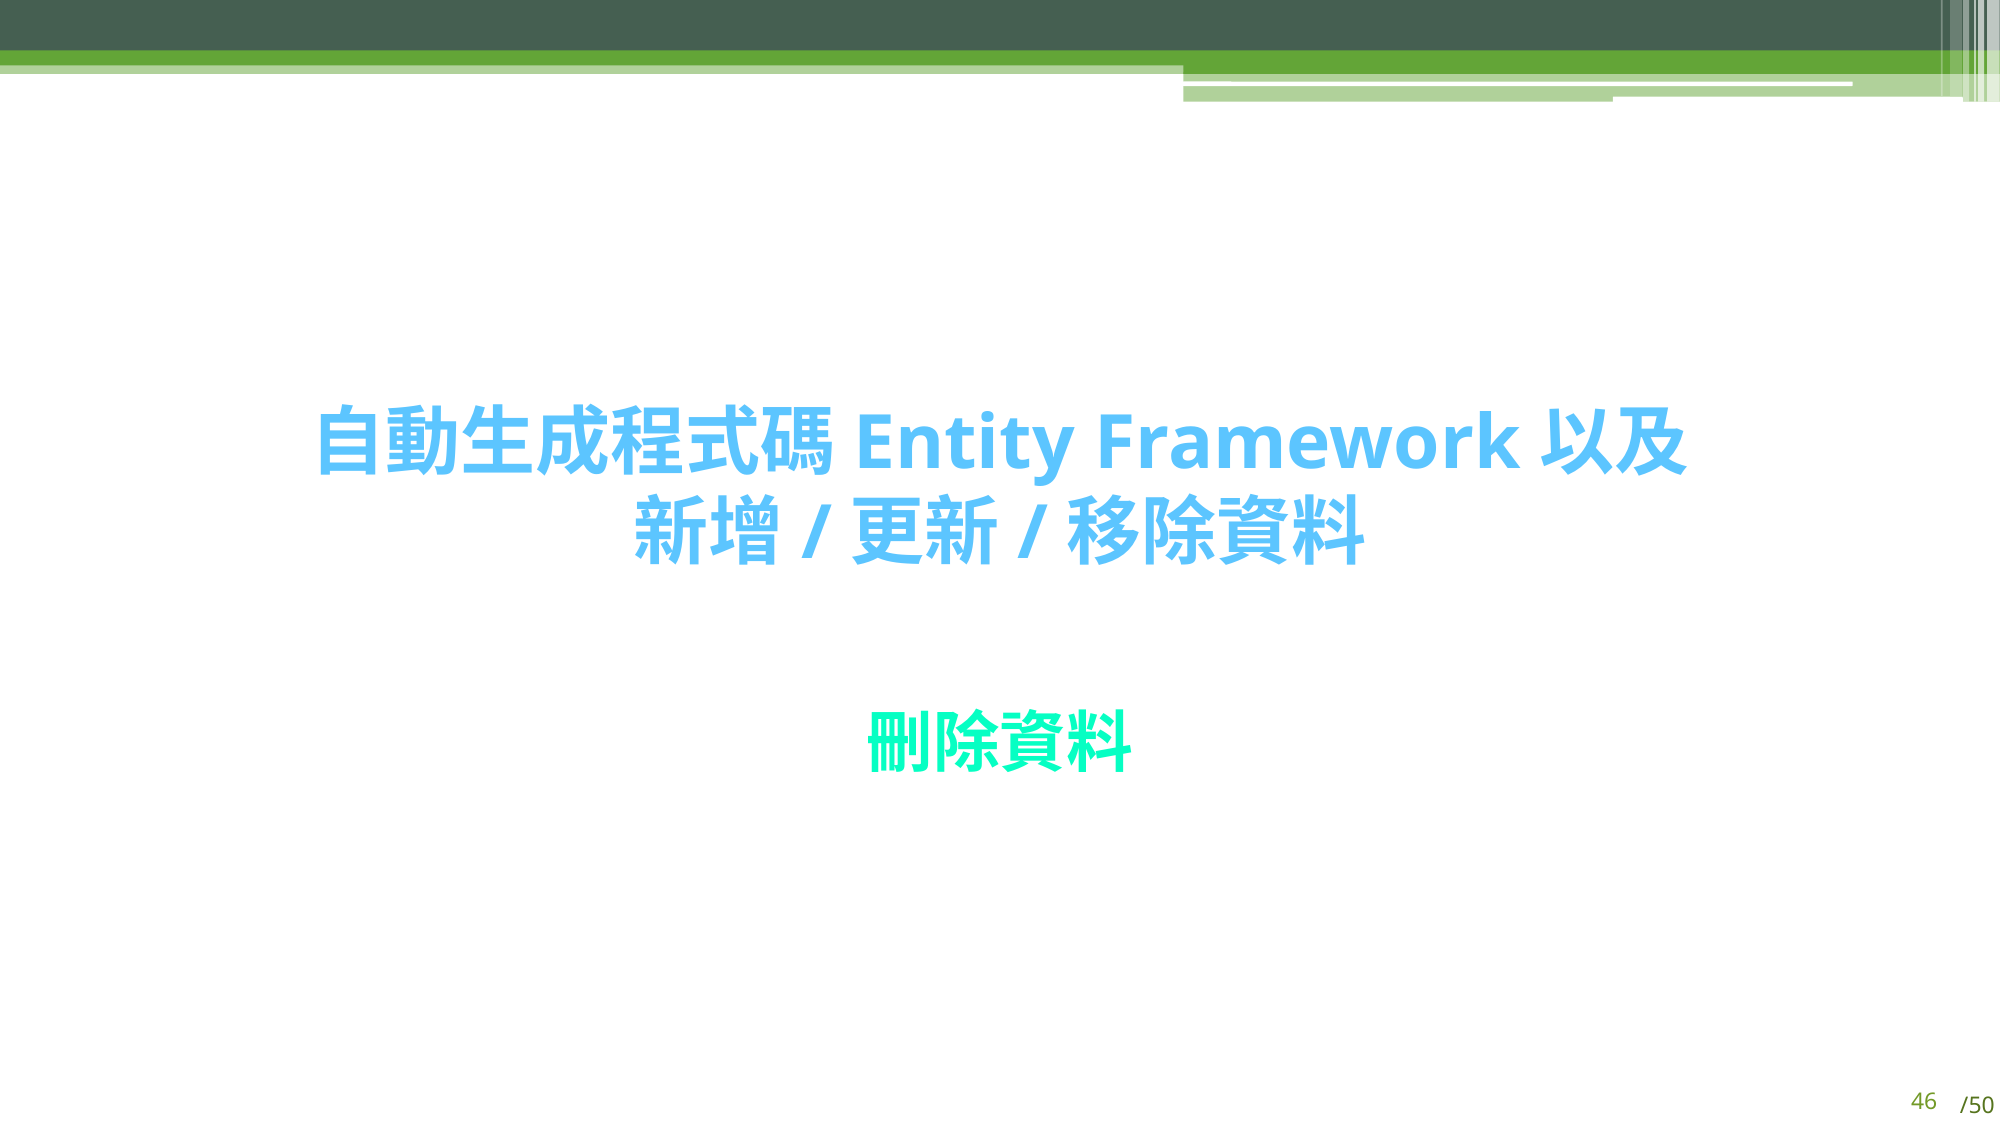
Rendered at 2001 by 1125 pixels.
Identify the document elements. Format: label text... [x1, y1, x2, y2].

slide_number 45 [1785, 1065, 1953, 1125]
text_box 刪除資料 [851, 692, 1149, 867]
text_box 自動生成程式碼Entity Framework以及 新增/更新/移除資料 [213, 385, 1787, 581]
footer /50 [1953, 1083, 2000, 1124]
